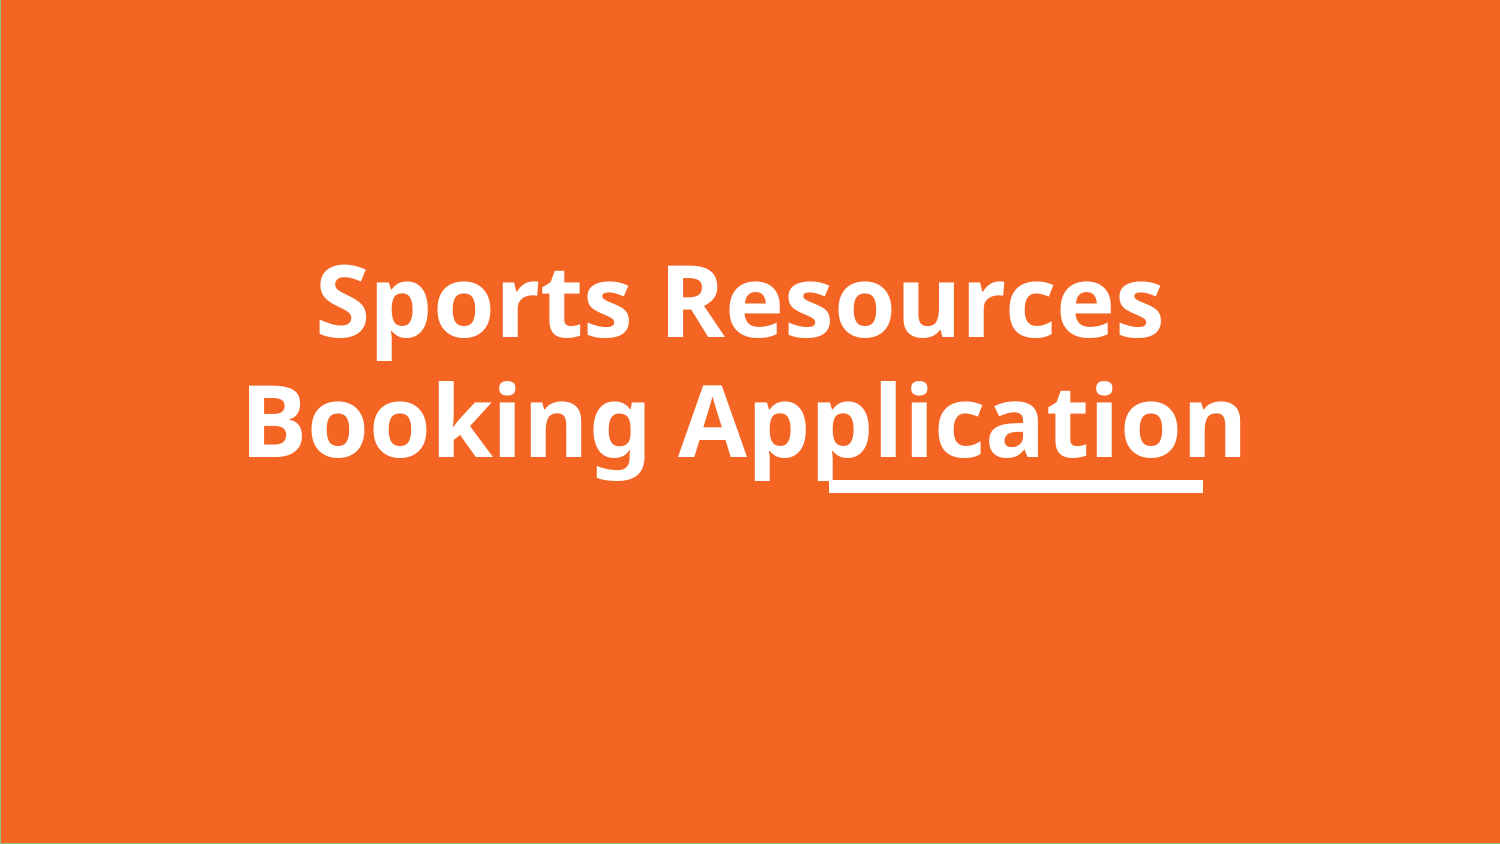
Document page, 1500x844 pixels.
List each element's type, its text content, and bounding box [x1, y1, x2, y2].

title Sports Resources Booking Application [0, 0, 1500, 844]
